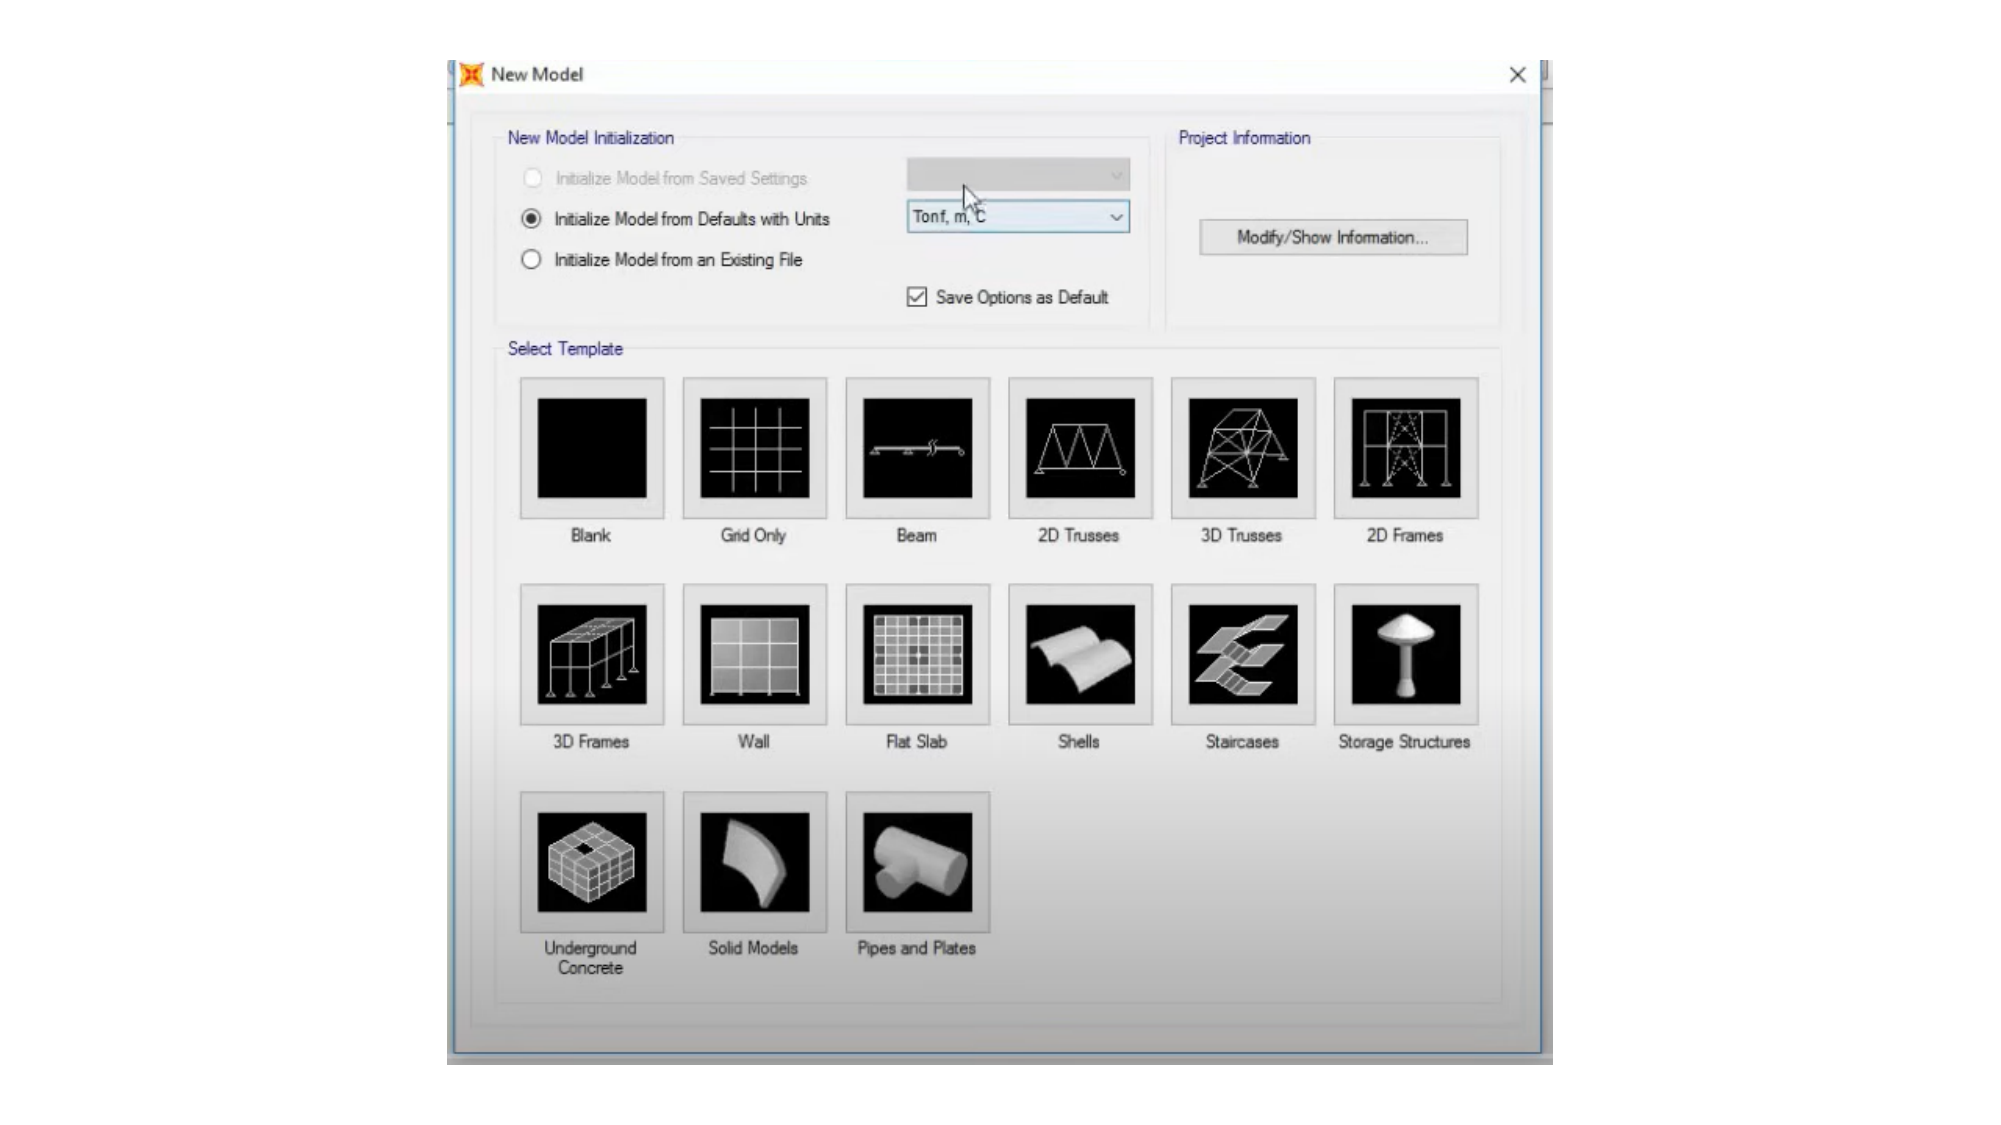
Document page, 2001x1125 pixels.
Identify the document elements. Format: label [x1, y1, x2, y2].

picture [447, 59, 1553, 1066]
